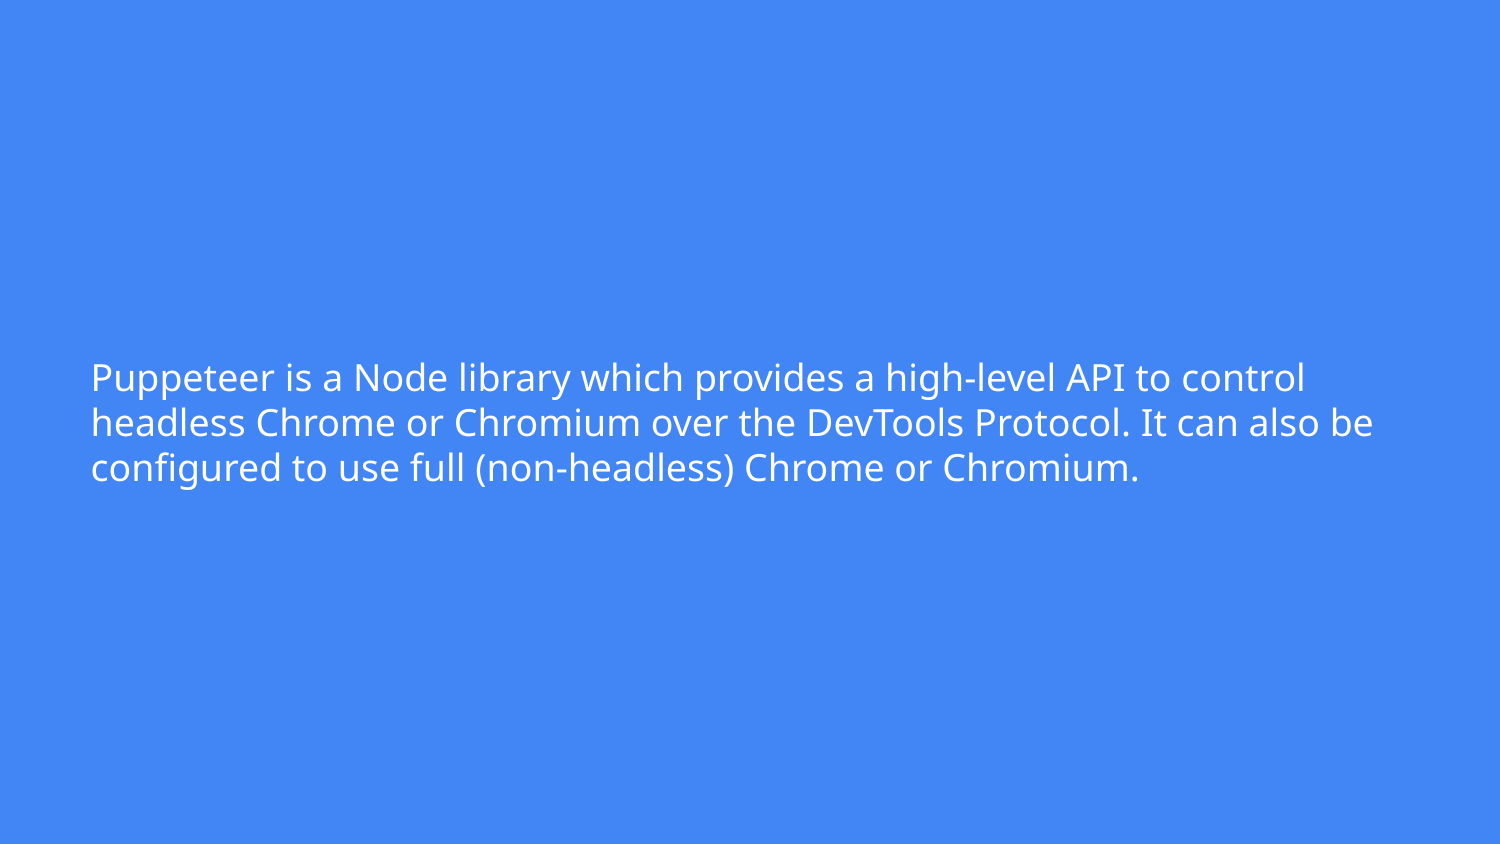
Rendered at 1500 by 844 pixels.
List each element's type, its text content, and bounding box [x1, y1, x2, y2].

title Puppeteer is a Node library which provides a high-level API to control headless Chrome or Chromium over the DevTools Protocol. It can also be configured to use full (non-headless) Chrome or Chromium. [75, 338, 1425, 505]
